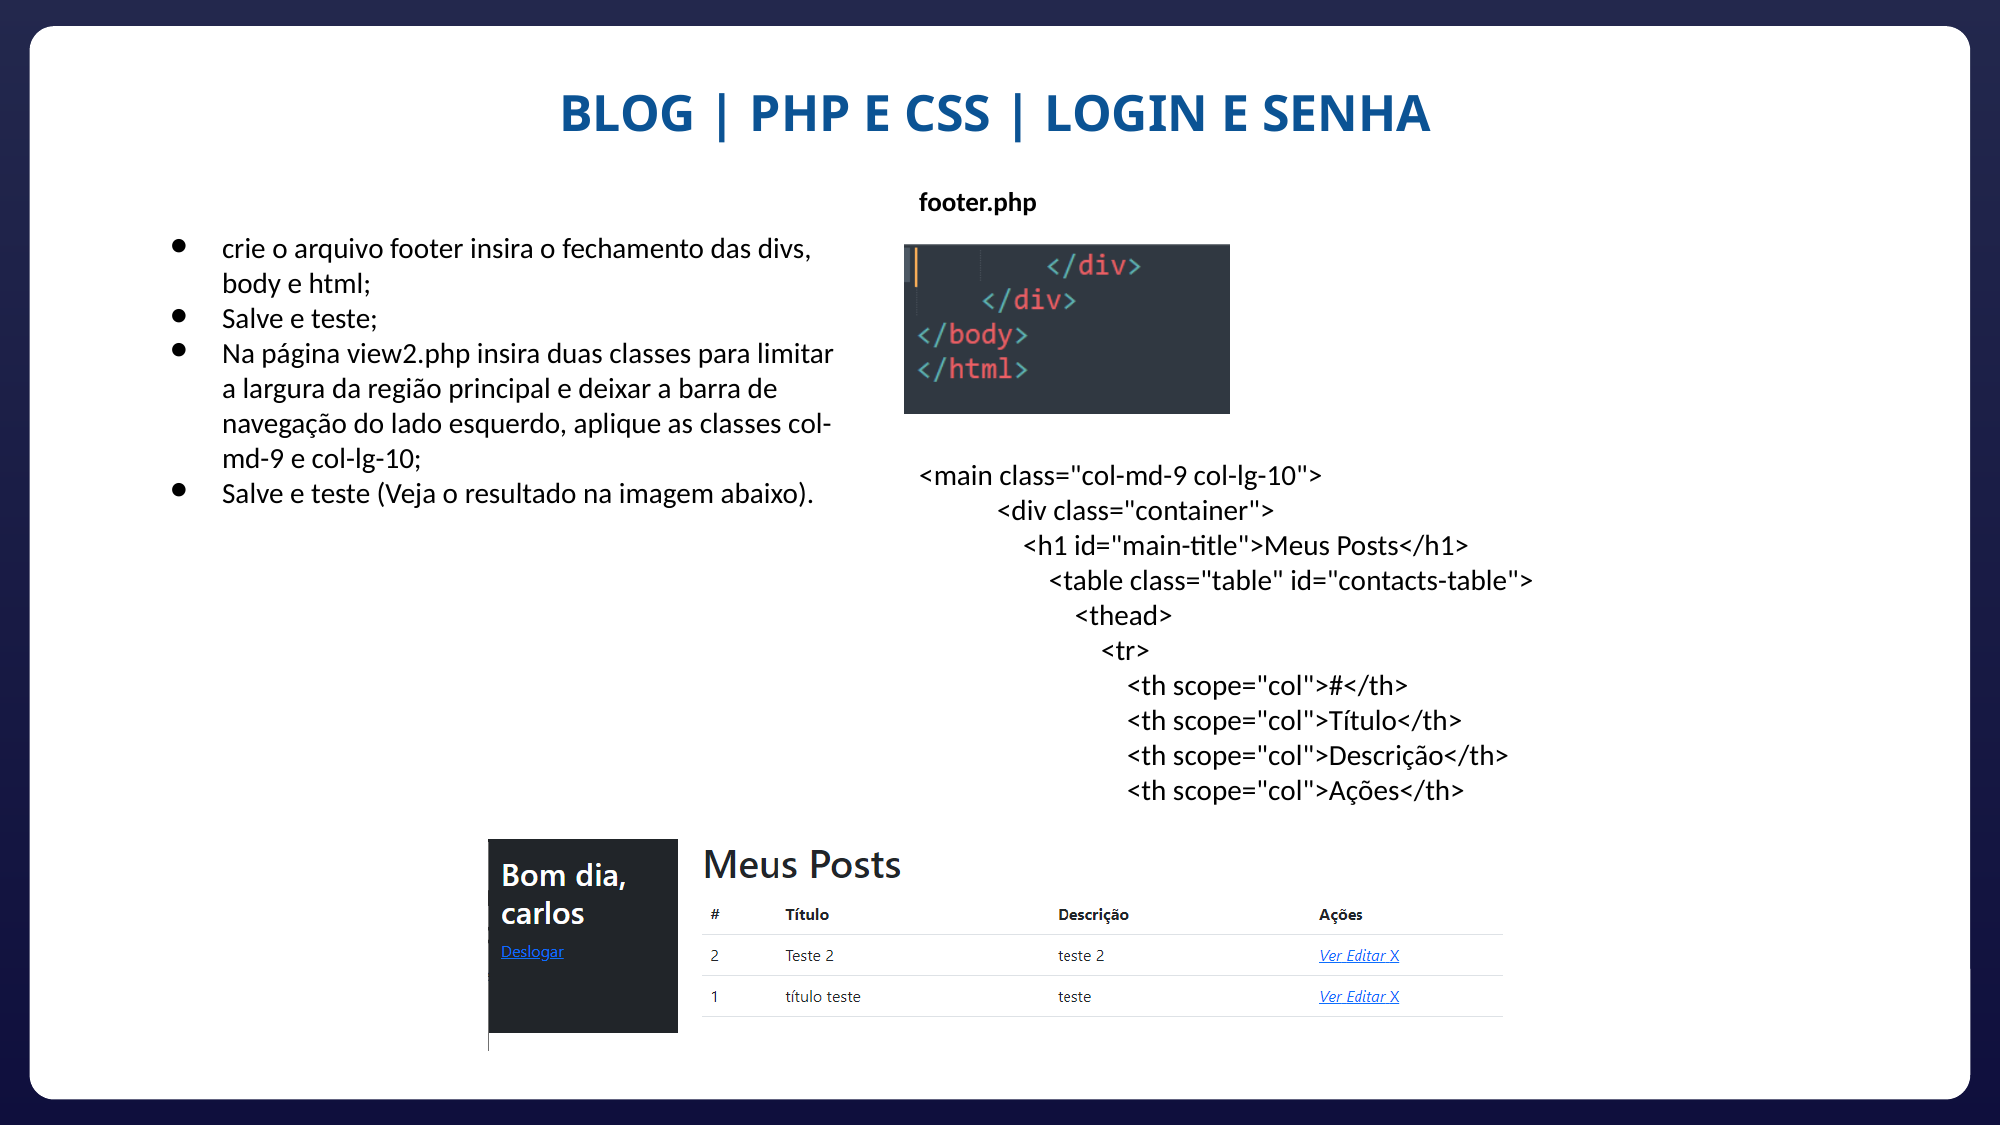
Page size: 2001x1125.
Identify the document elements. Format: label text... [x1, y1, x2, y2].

text_box footer.php [904, 169, 1770, 233]
picture [903, 244, 1230, 415]
text_box <main class="col-md-9 col-lg-10"> <div class="container"> <h1 id="main-title">Meus Posts</h1> <table class="table" id="contacts-table"> <thead> <tr> <th scope="col">#</th> <th scope="col">Título</th> <th scope="col">Descrição</th> <th scope="col">Ações</th> [904, 441, 1918, 857]
picture [488, 839, 1503, 1051]
text_box BLOG | PHP E CSS | LOGIN E SENHA [140, 66, 1851, 157]
text_box crie o arquivo footer insira o fechamento das divs, body e html; Salve e teste; Na página view2.php insira duas classes para limitar a largura da região principal e deixar a barra de navegação do lado esquerdo, aplique as classes col-md-9 e col-lg-10; Salve e teste (Veja o resultado na imagem abaixo). [132, 214, 852, 525]
